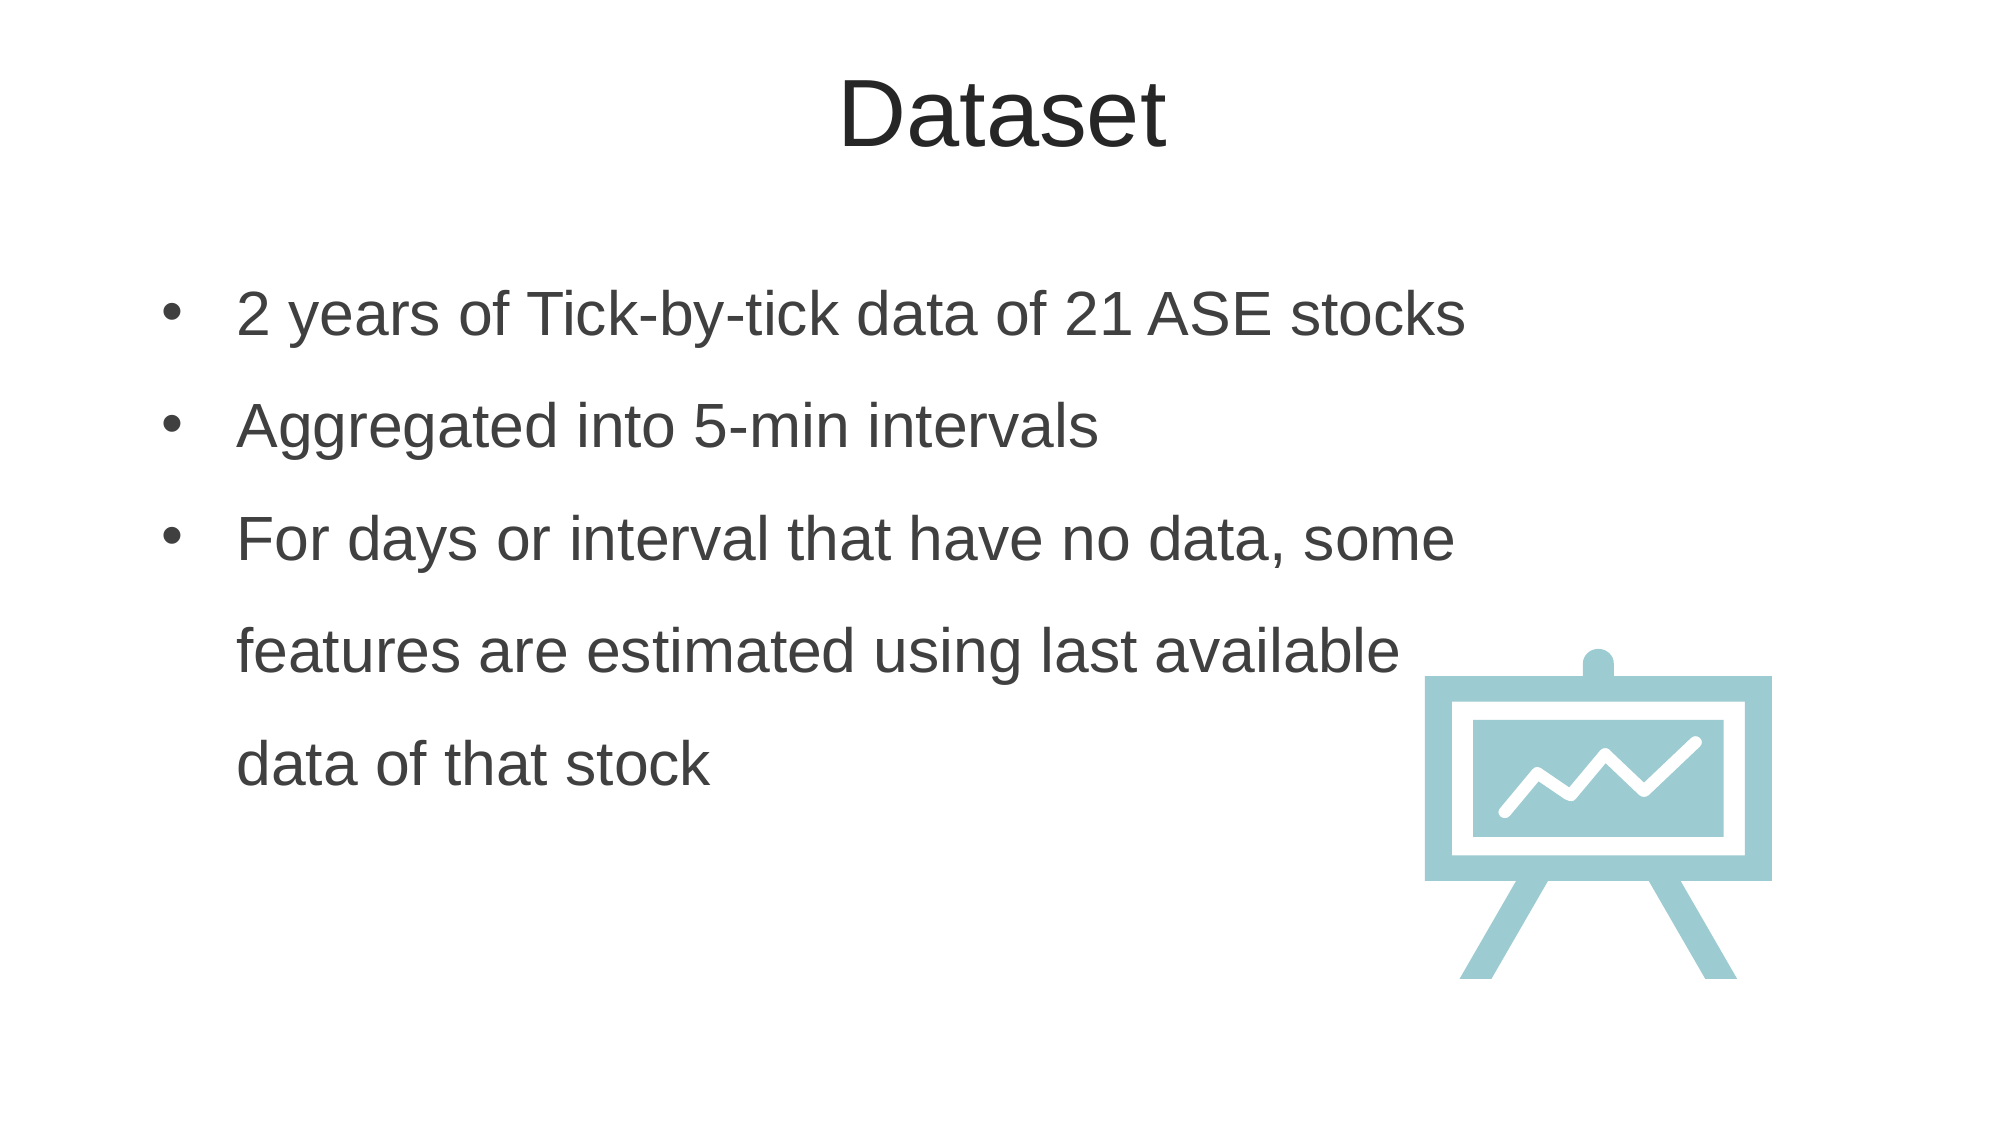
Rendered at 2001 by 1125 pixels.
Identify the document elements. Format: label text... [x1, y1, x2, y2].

list Dataset [53, 55, 1952, 175]
text_box 2 years of Tick-by-tick data of 21 ASE stocks Aggregated into 5-min intervals For days or interval that have no data, some features are estimated using last available data of that stock [146, 228, 1515, 918]
text_box [1423, 647, 1773, 980]
